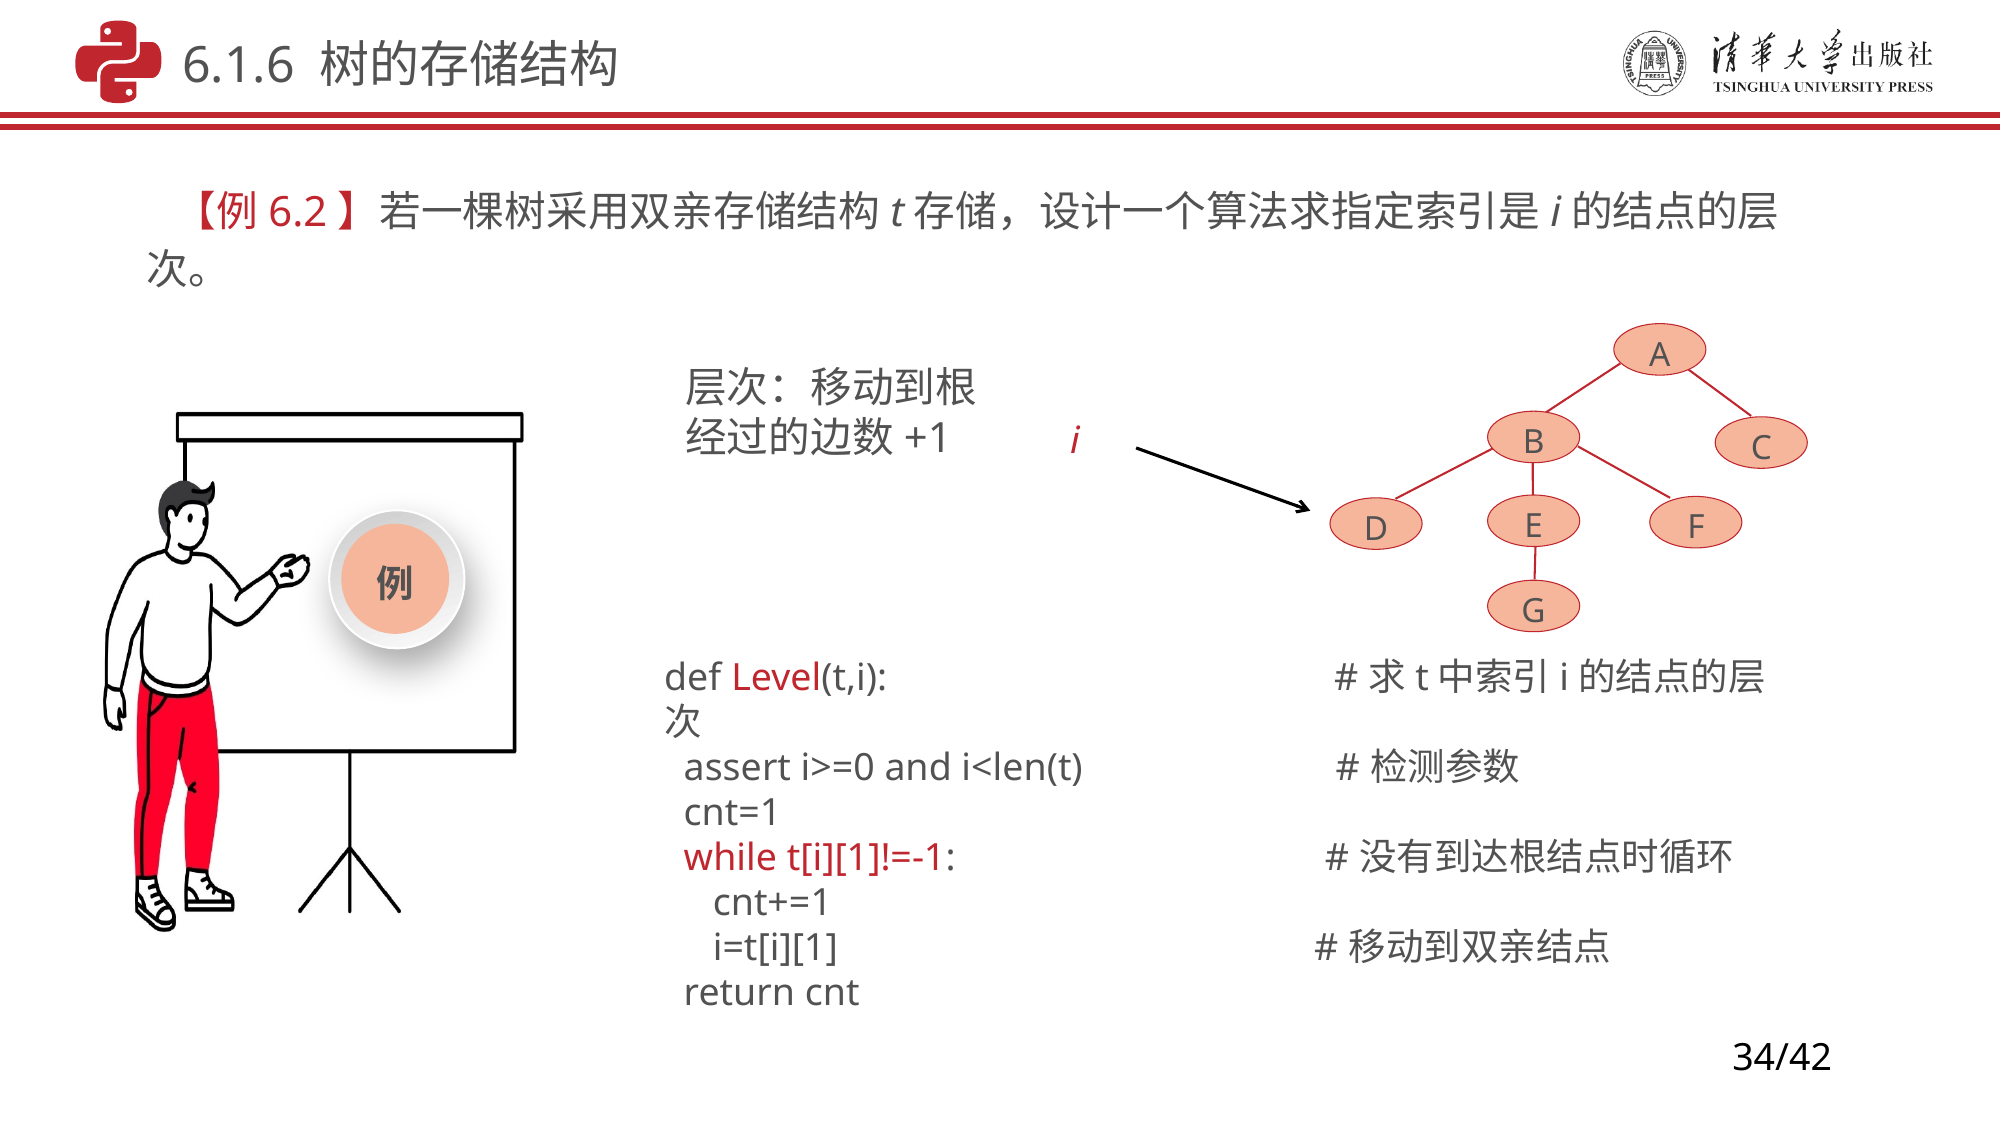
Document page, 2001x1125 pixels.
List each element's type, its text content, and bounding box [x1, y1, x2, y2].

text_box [1136, 447, 1311, 511]
text_box def Level(t,i): #求t中索引i的结点的层次 assert i>=0 and i<len(t) #检测参数 cnt=1 while t[i][1]!=-1: #没有到达根结点时循环 cnt+=1 i=t[i][1] #移动到双亲结点 return cnt [634, 634, 1818, 1031]
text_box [1330, 323, 1808, 632]
text_box 6.1.6 树的存储结构 [167, 24, 635, 100]
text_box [329, 510, 465, 649]
slide_number 34/42 [1717, 1025, 1853, 1086]
text_box 【例6.2】若一棵树采用双亲存储结构t存储，设计一个算法求指定索引是i的结点的层次。 [131, 168, 1808, 301]
text_box i [1055, 408, 1103, 469]
picture [93, 395, 532, 943]
text_box 层次：移动到根经过的边数+1 [670, 353, 1011, 468]
